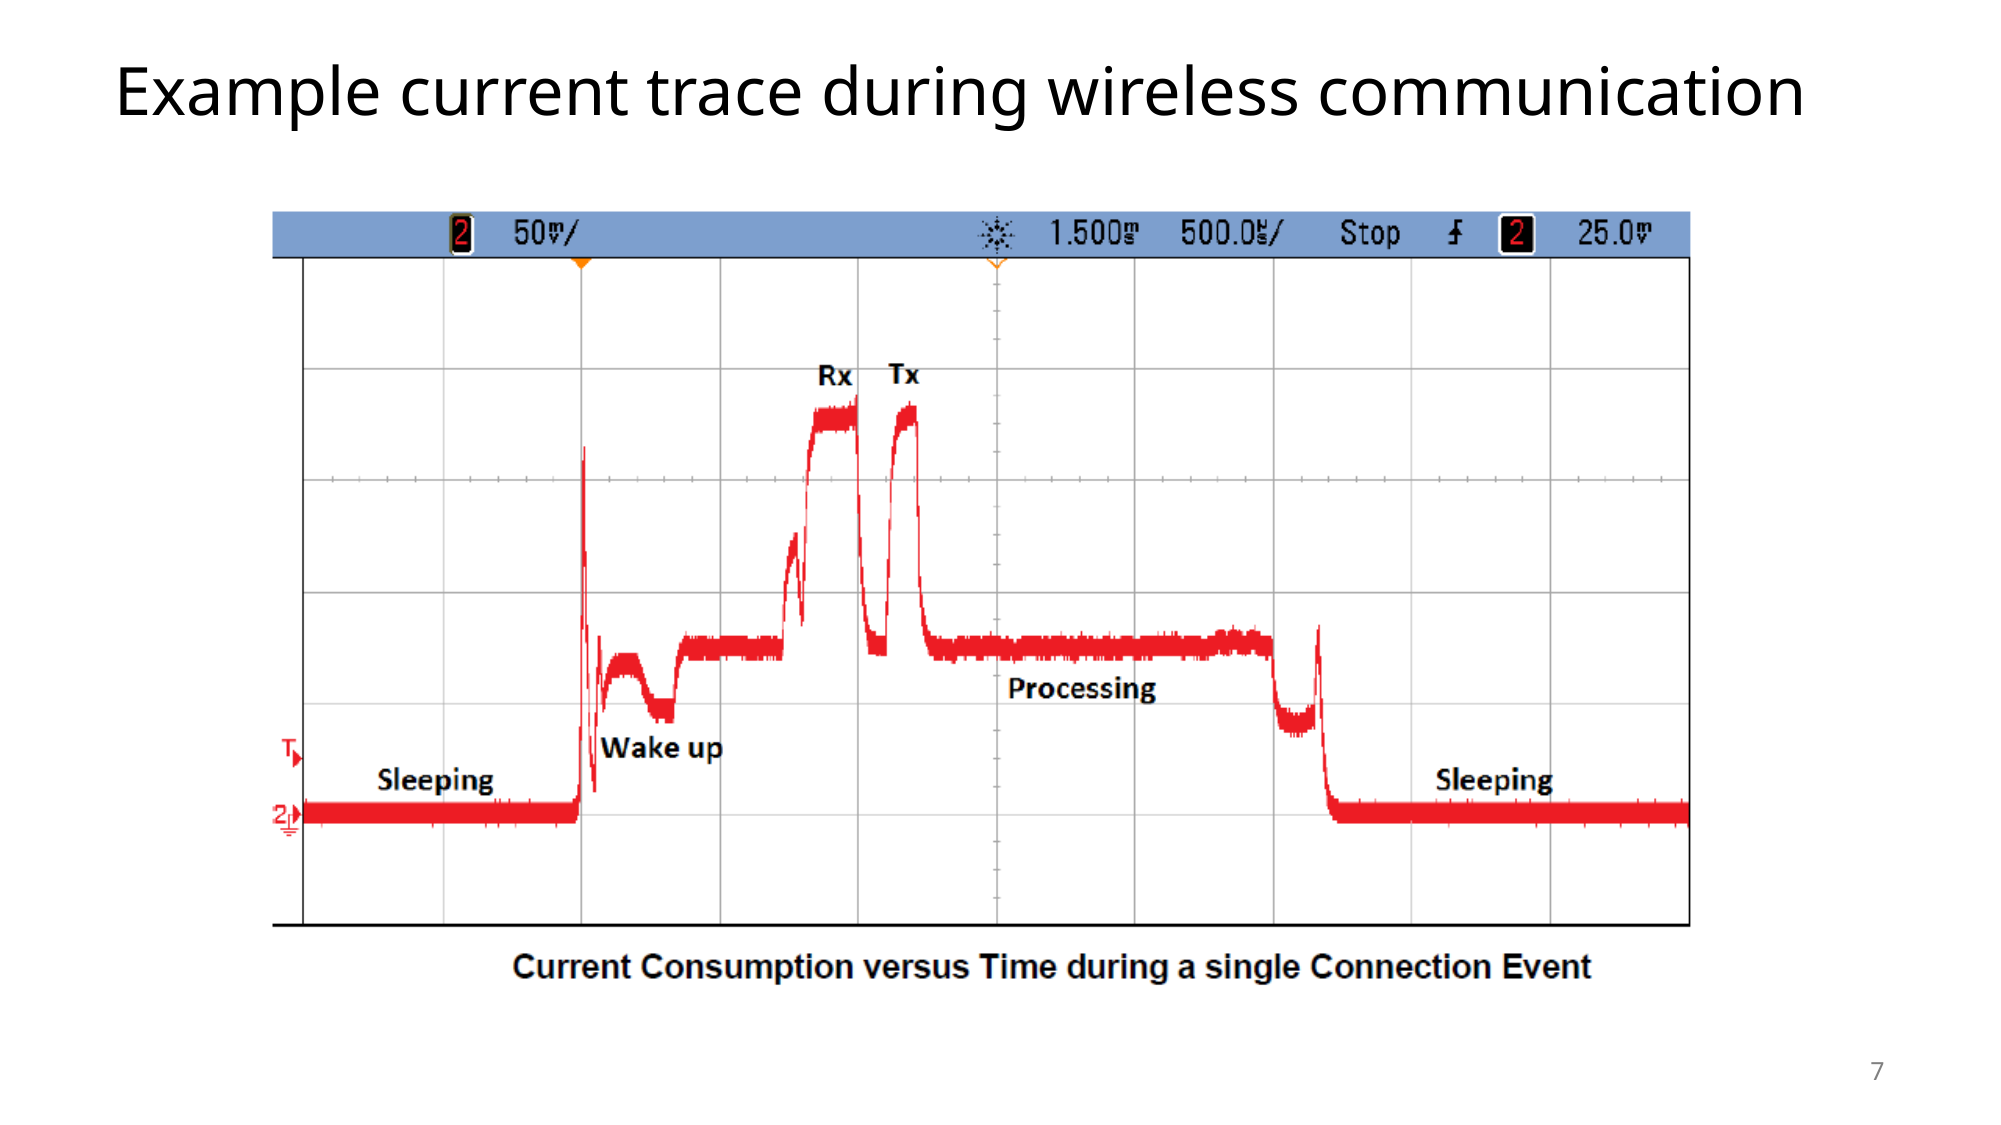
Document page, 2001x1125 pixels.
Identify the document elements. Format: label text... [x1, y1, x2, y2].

title Example current trace during wireless communication [99, 37, 1900, 150]
slide_number 7 [1749, 1042, 1900, 1103]
picture [265, 204, 1750, 996]
